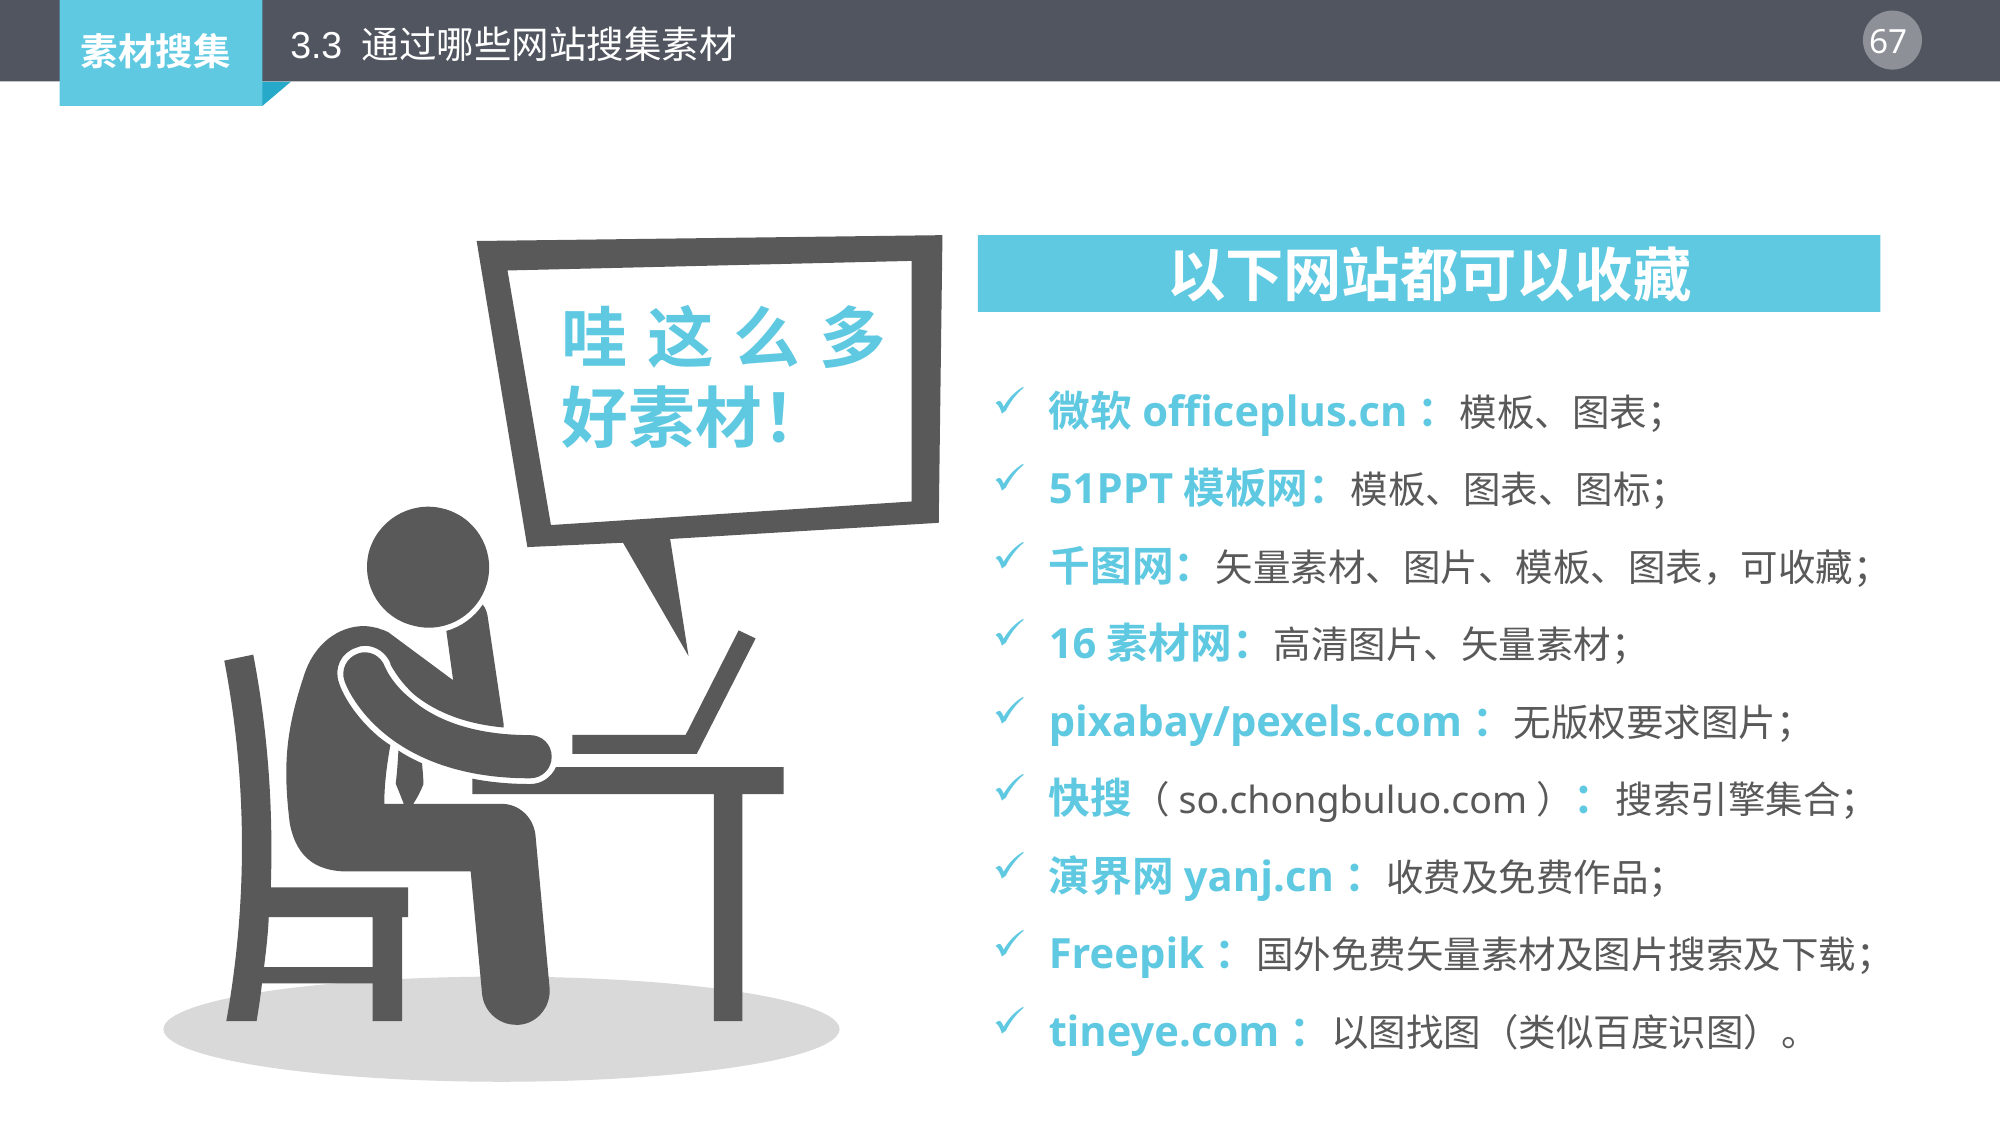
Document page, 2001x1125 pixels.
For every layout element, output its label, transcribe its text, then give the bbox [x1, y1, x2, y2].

text_box 以下网站都可以收藏 [977, 234, 1881, 313]
text_box 微软officeplus.cn：模板、图表； 51PPT模板网：模板、图表、图标； 千图网：矢量素材、图片、模板、图表，可收藏； 16素材网：高清图片、矢量素材； pixabay/pexels.com：无版权要求图片； 快搜（so.chongbuluo.com）：搜索引擎集合； 演界网yanj.cn：收费及免费作品； Freepik：国外免费矢量素材及图片搜索及下载； tineye.com：以图找图（类似百度识图）。 [977, 361, 1965, 1062]
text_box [163, 235, 943, 1082]
text_box 3.3 通过哪些网站搜集素材 [275, 5, 2000, 74]
